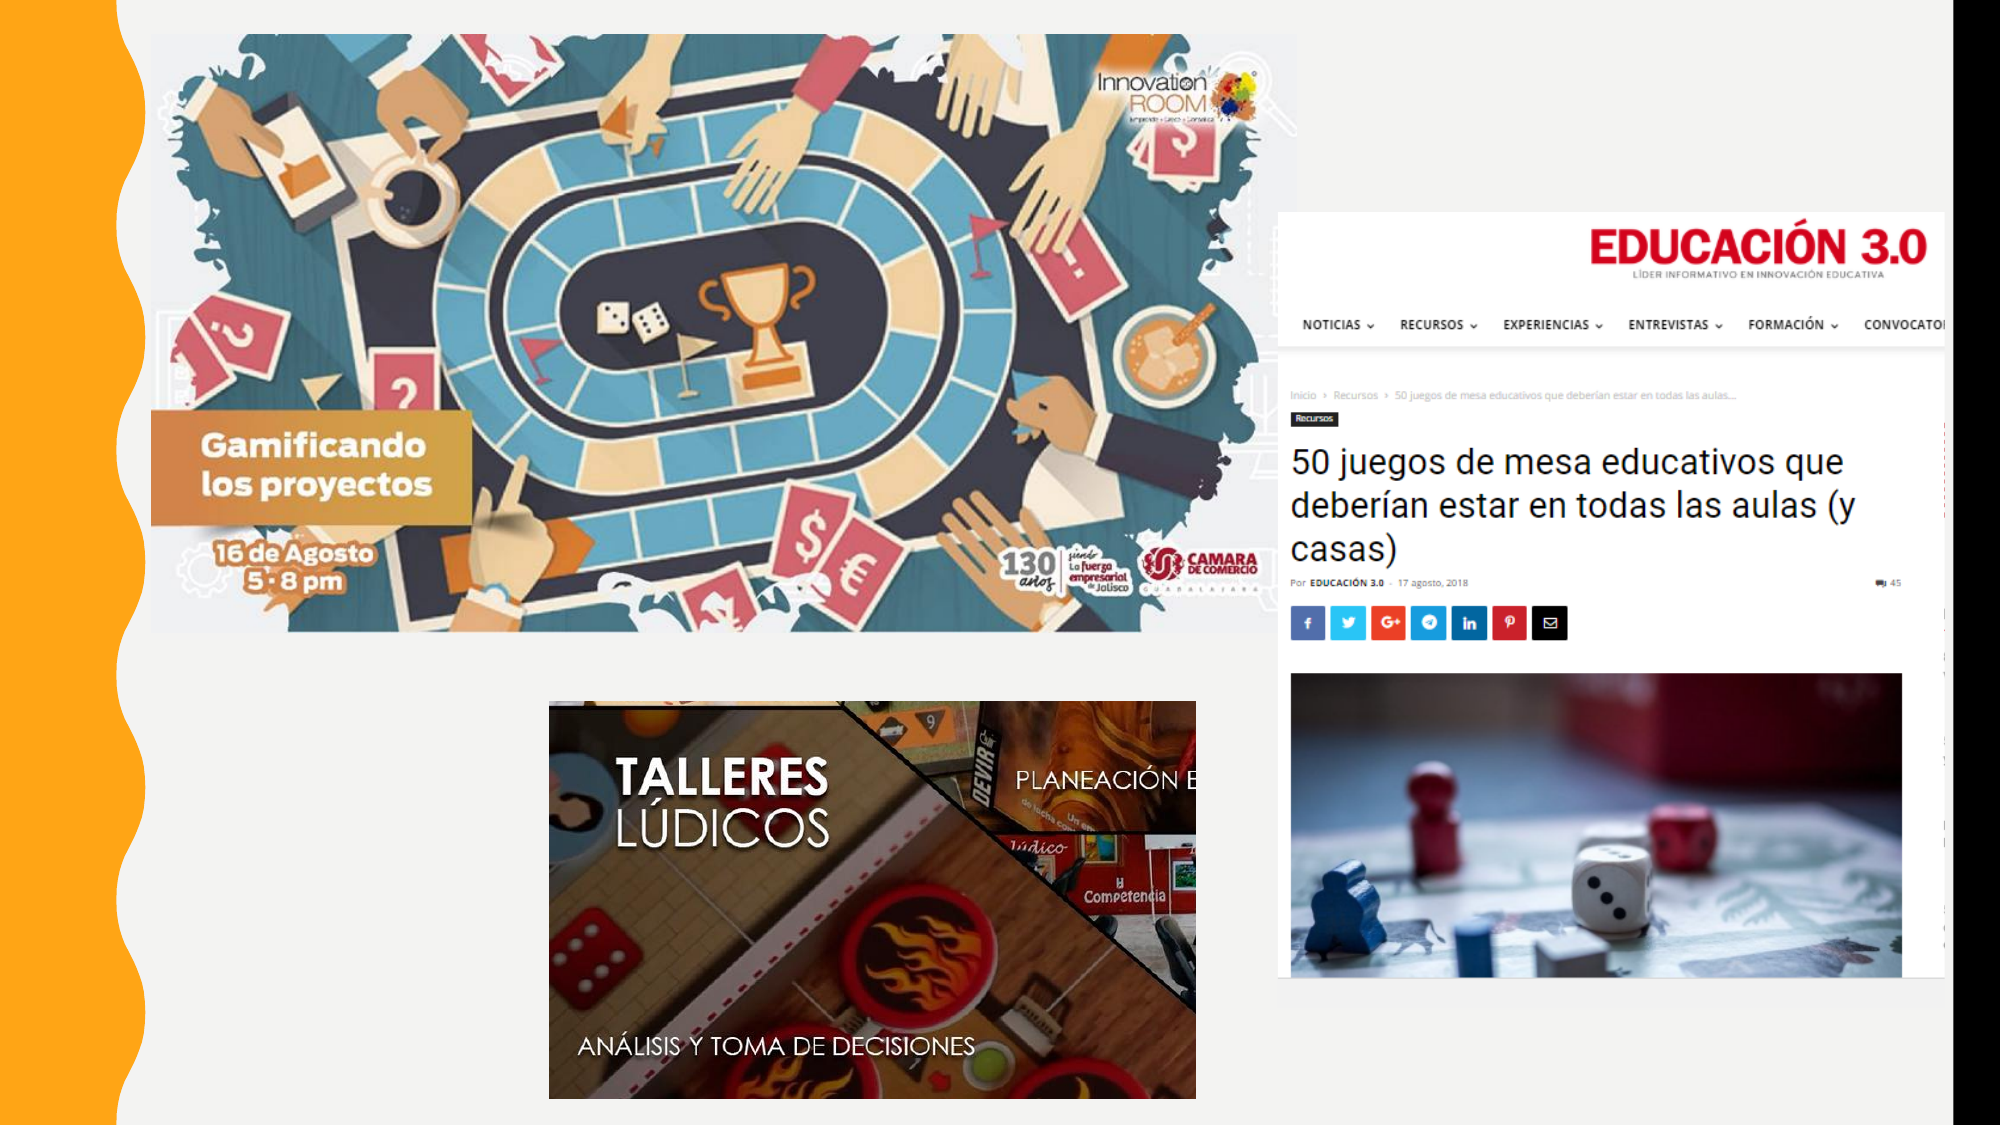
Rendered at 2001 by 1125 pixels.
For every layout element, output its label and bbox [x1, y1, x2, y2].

picture [549, 701, 1196, 1099]
picture [150, 34, 1945, 1008]
